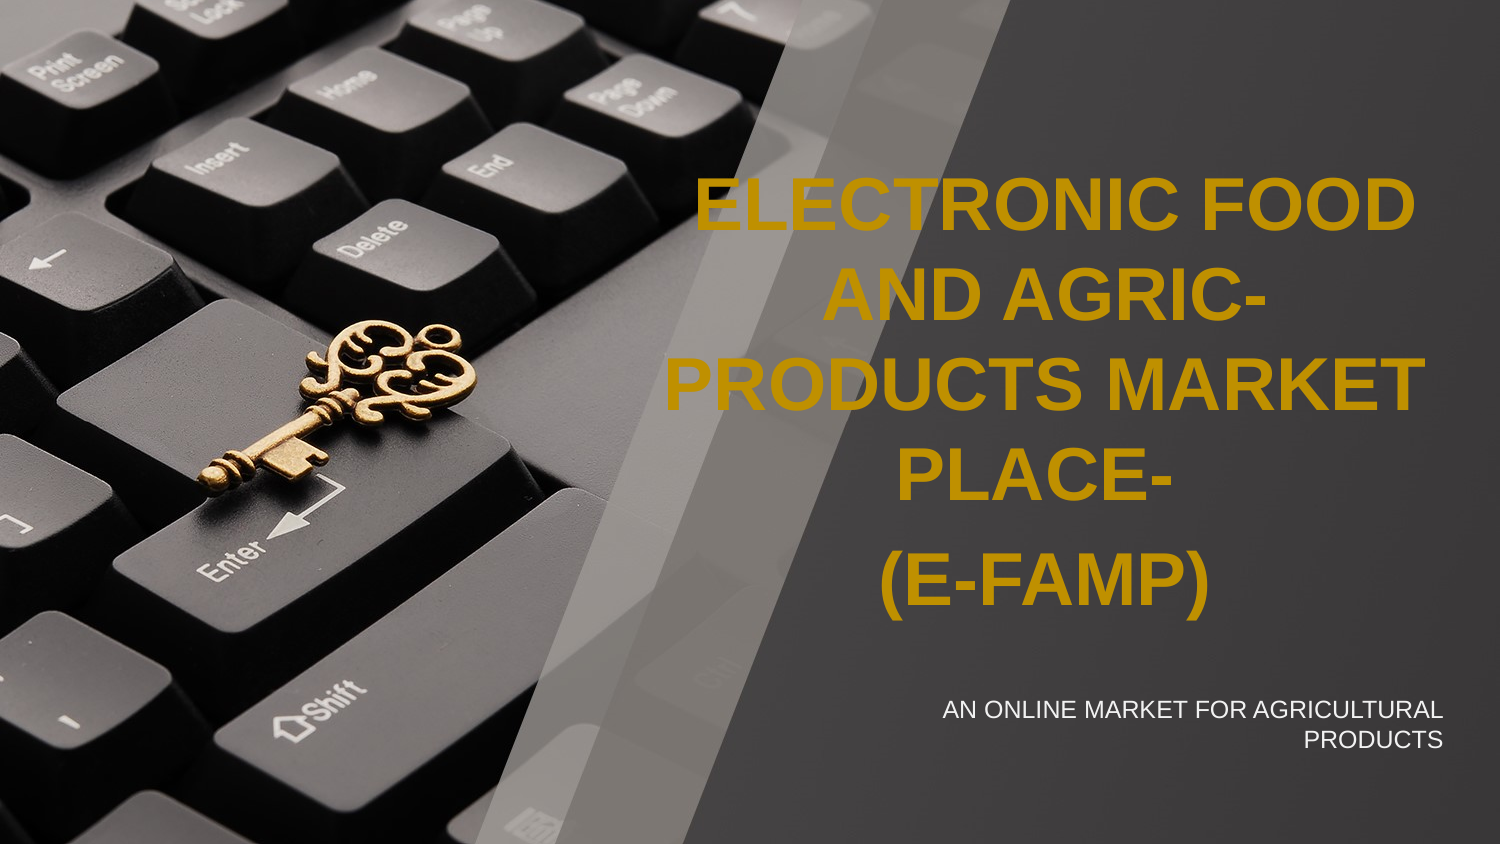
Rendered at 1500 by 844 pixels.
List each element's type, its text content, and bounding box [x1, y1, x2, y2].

list AN ONLINE MARKET FOR AGRICULTURAL PRODUCTS [820, 681, 1459, 765]
list ELECTRONIC FOOD AND AGRIC-PRODUCTS MARKET PLACE- (E-FAMP) [631, 228, 1459, 547]
picture [0, 0, 1500, 844]
